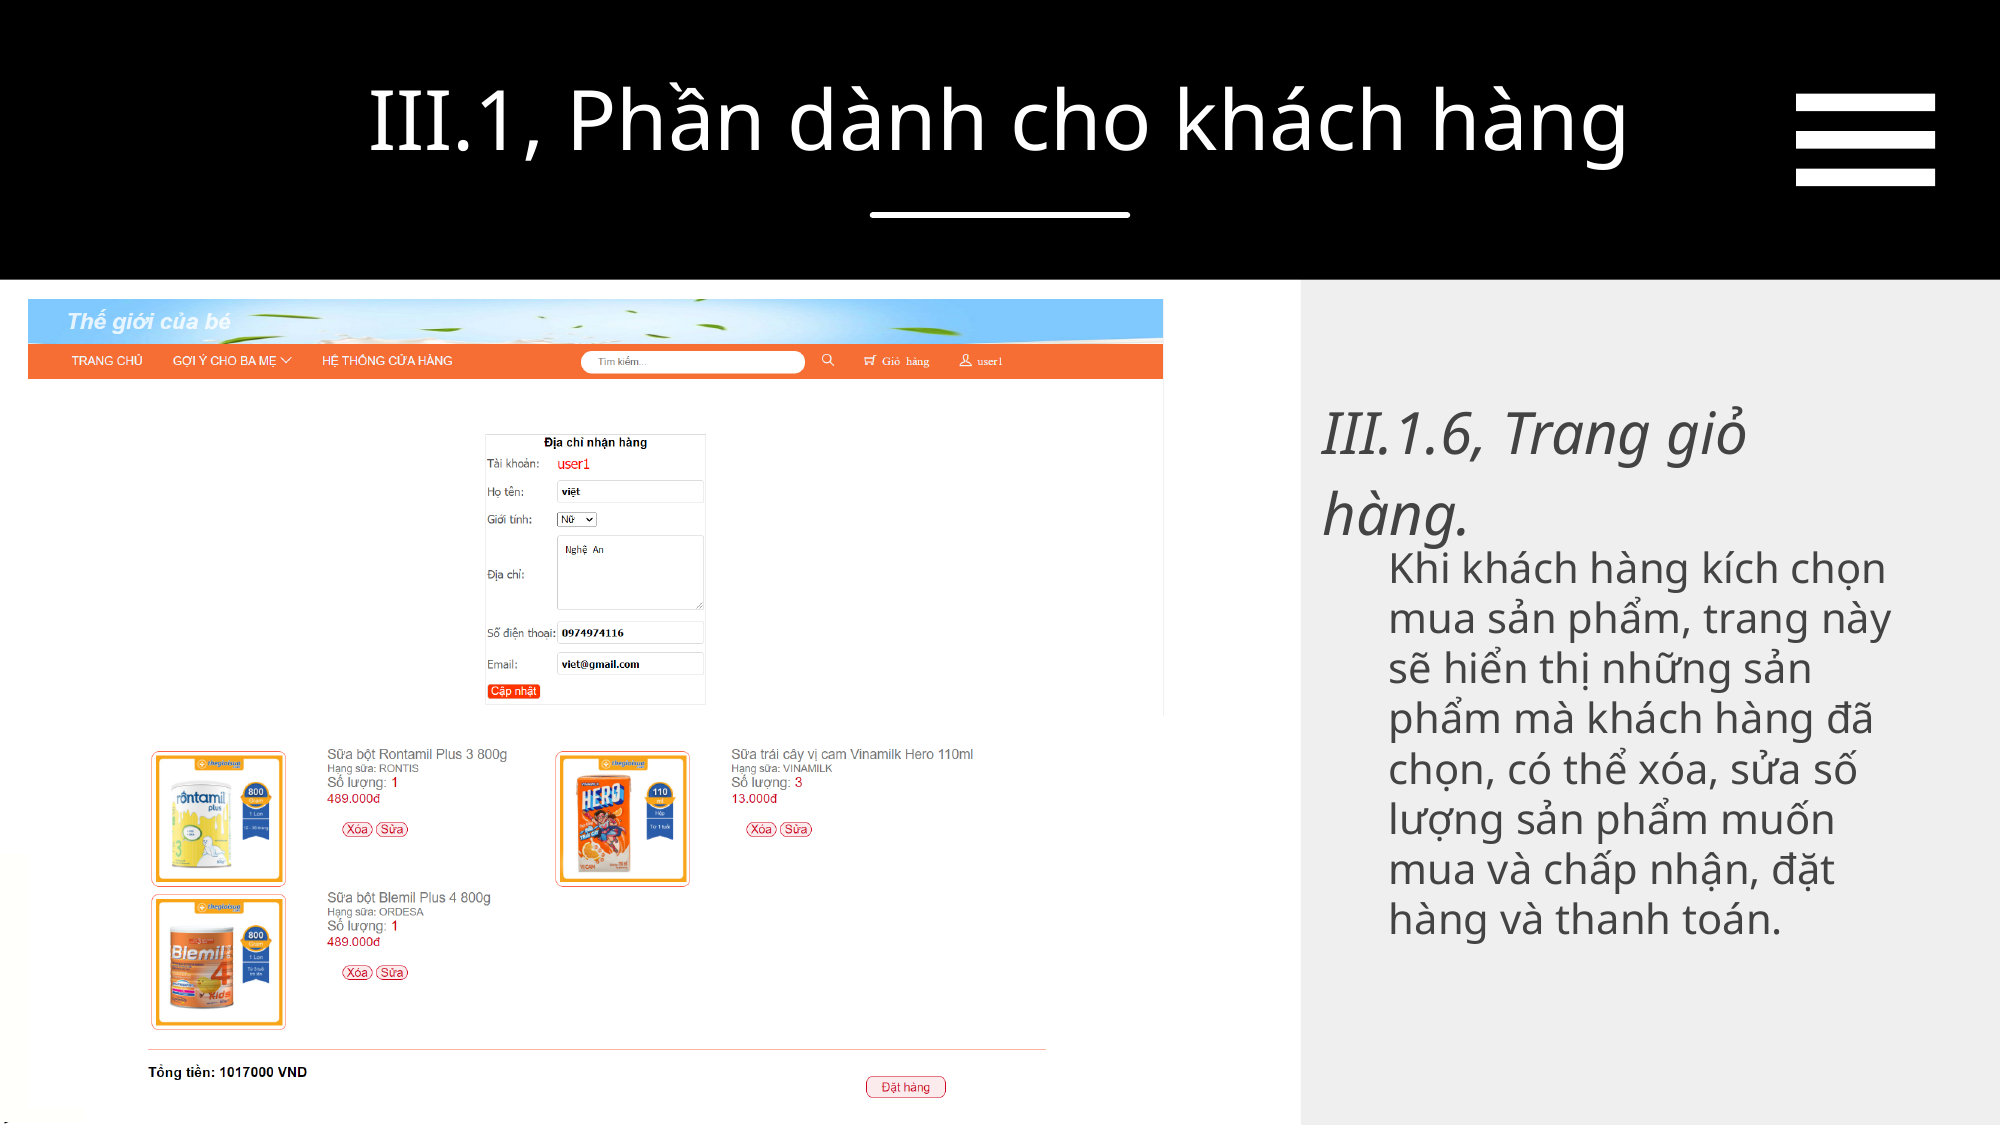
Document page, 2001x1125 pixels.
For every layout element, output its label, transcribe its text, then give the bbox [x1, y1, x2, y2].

text_box III.1.6, Trang giỏ hàng. [1288, 366, 1887, 466]
picture [0, 722, 1165, 1122]
picture [27, 299, 1165, 716]
list Khi khách hàng kích chọn mua sản phẩm, trang này sẽ hiển thị những sản phẩm mà khách hàng đã chọn, có thể xóa, sửa số lượng sản phẩm muốn mua và chấp nhận, đặt hàng và thanh toán. [1345, 522, 1926, 767]
title III.1, Phần dành cho khách hàng [68, 47, 1932, 173]
